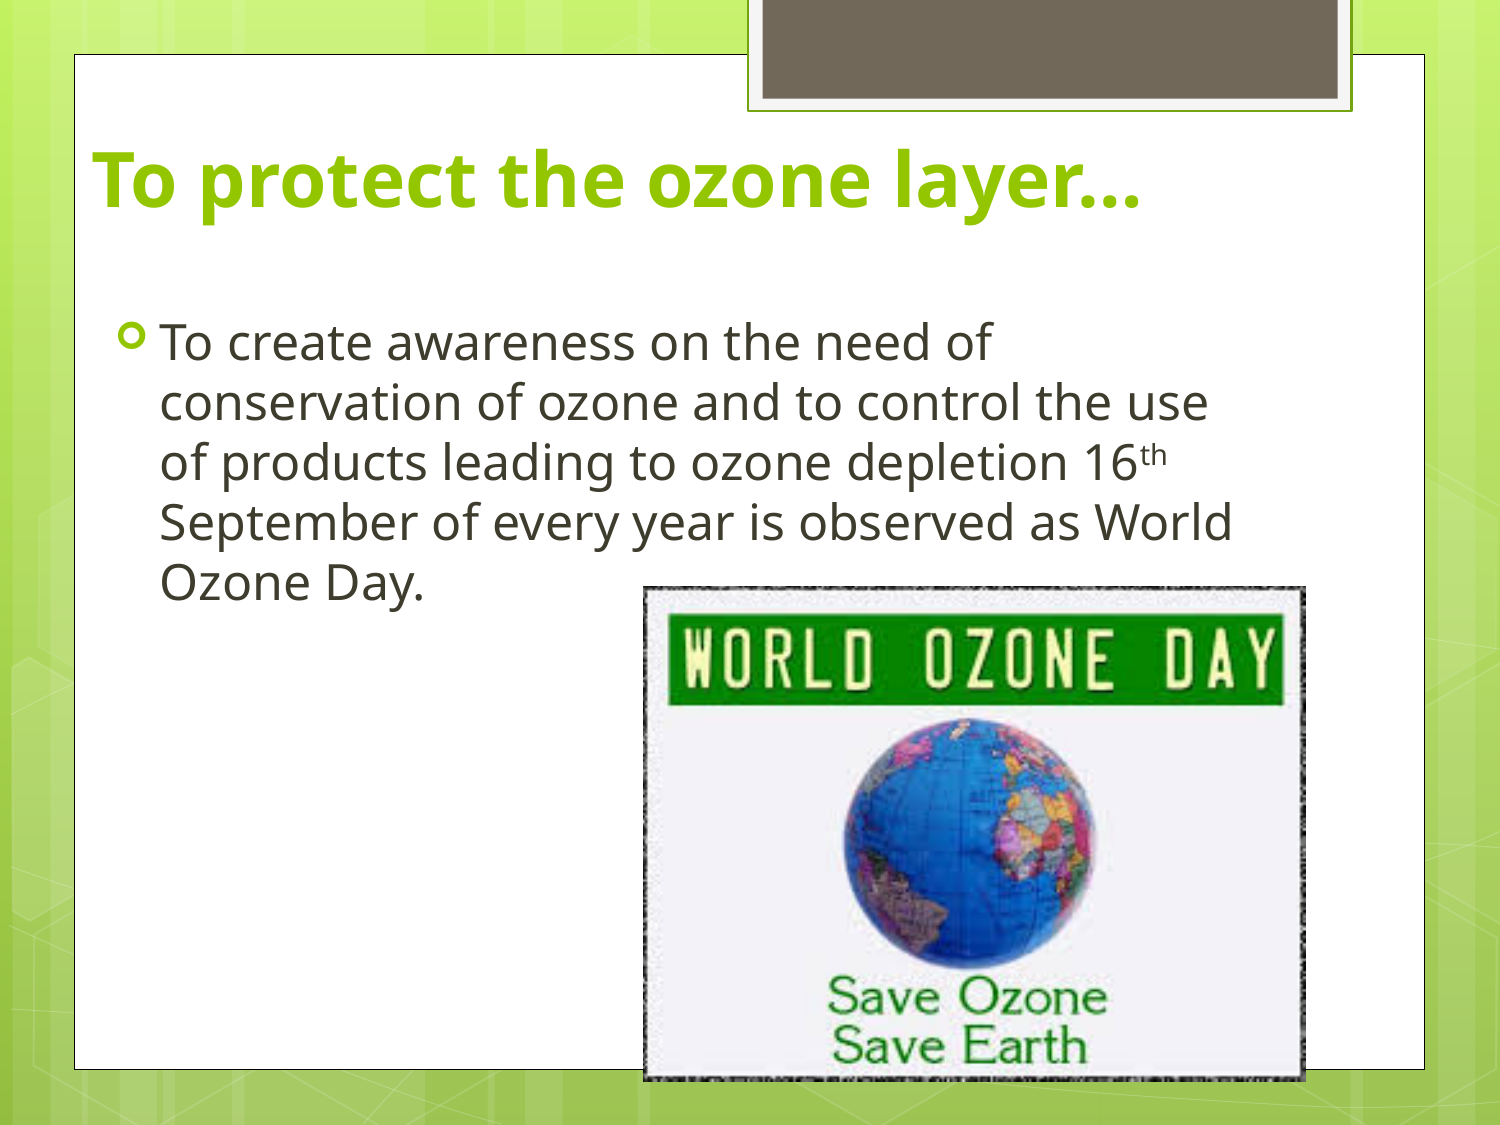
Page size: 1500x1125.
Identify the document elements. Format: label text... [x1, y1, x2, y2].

picture [643, 585, 1306, 1082]
list To create awareness on the need of conservation of ozone and to control the use of products leading to ozone depletion 16th September of every year is observed as World Ozone Day. [88, 302, 1283, 957]
title To protect the ozone layer… [76, 42, 1229, 231]
